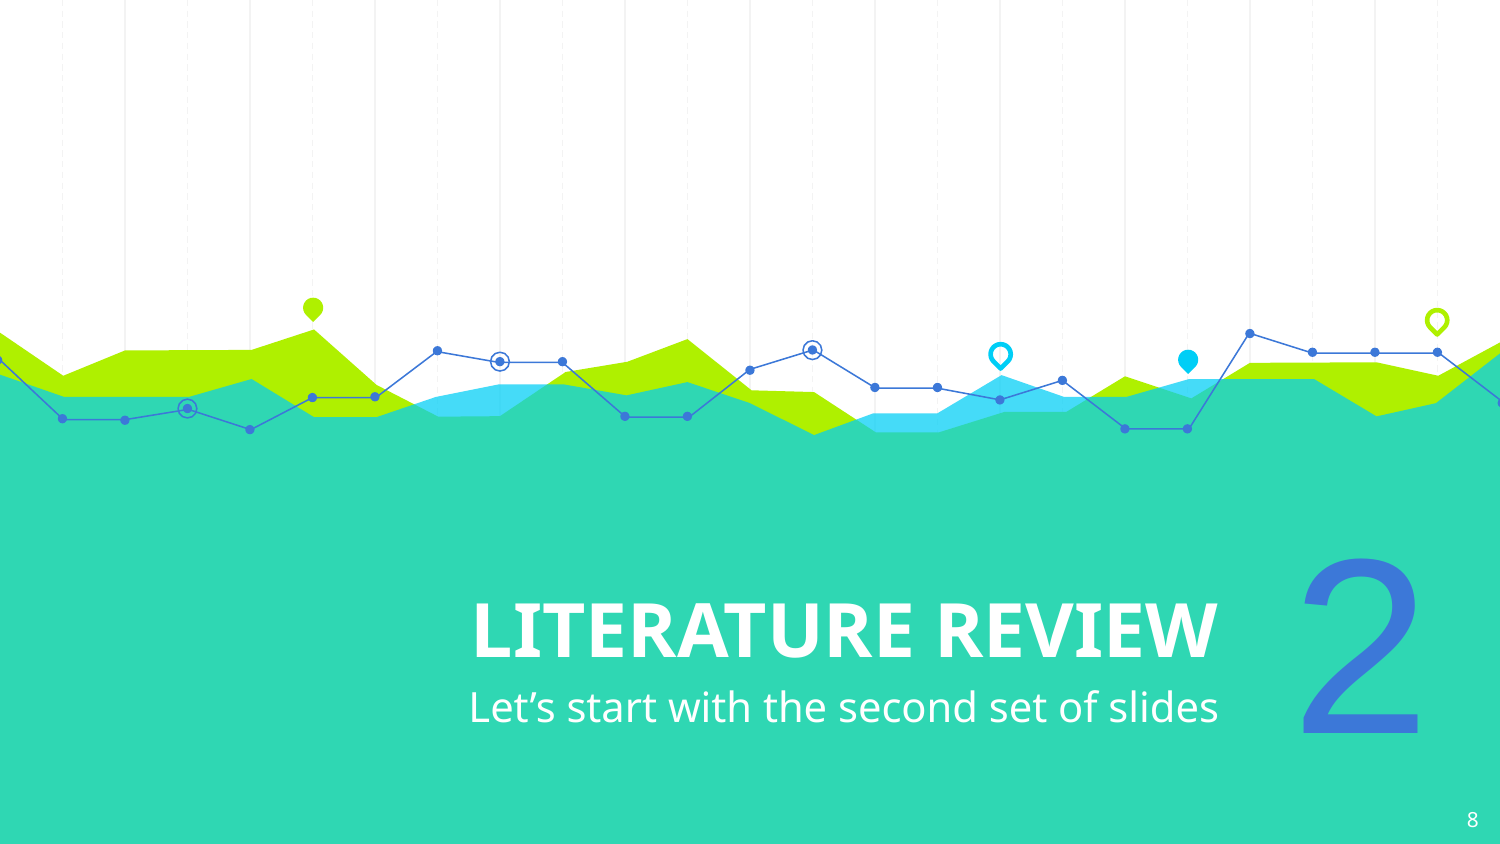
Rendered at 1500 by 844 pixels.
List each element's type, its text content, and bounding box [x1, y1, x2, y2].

title LITERATURE REVIEW [378, 497, 1235, 665]
slide_number 8 [1403, 791, 1494, 844]
text_box 2 [1216, 600, 1500, 799]
subtitle Let’s start with the second set of slides [378, 665, 1216, 795]
